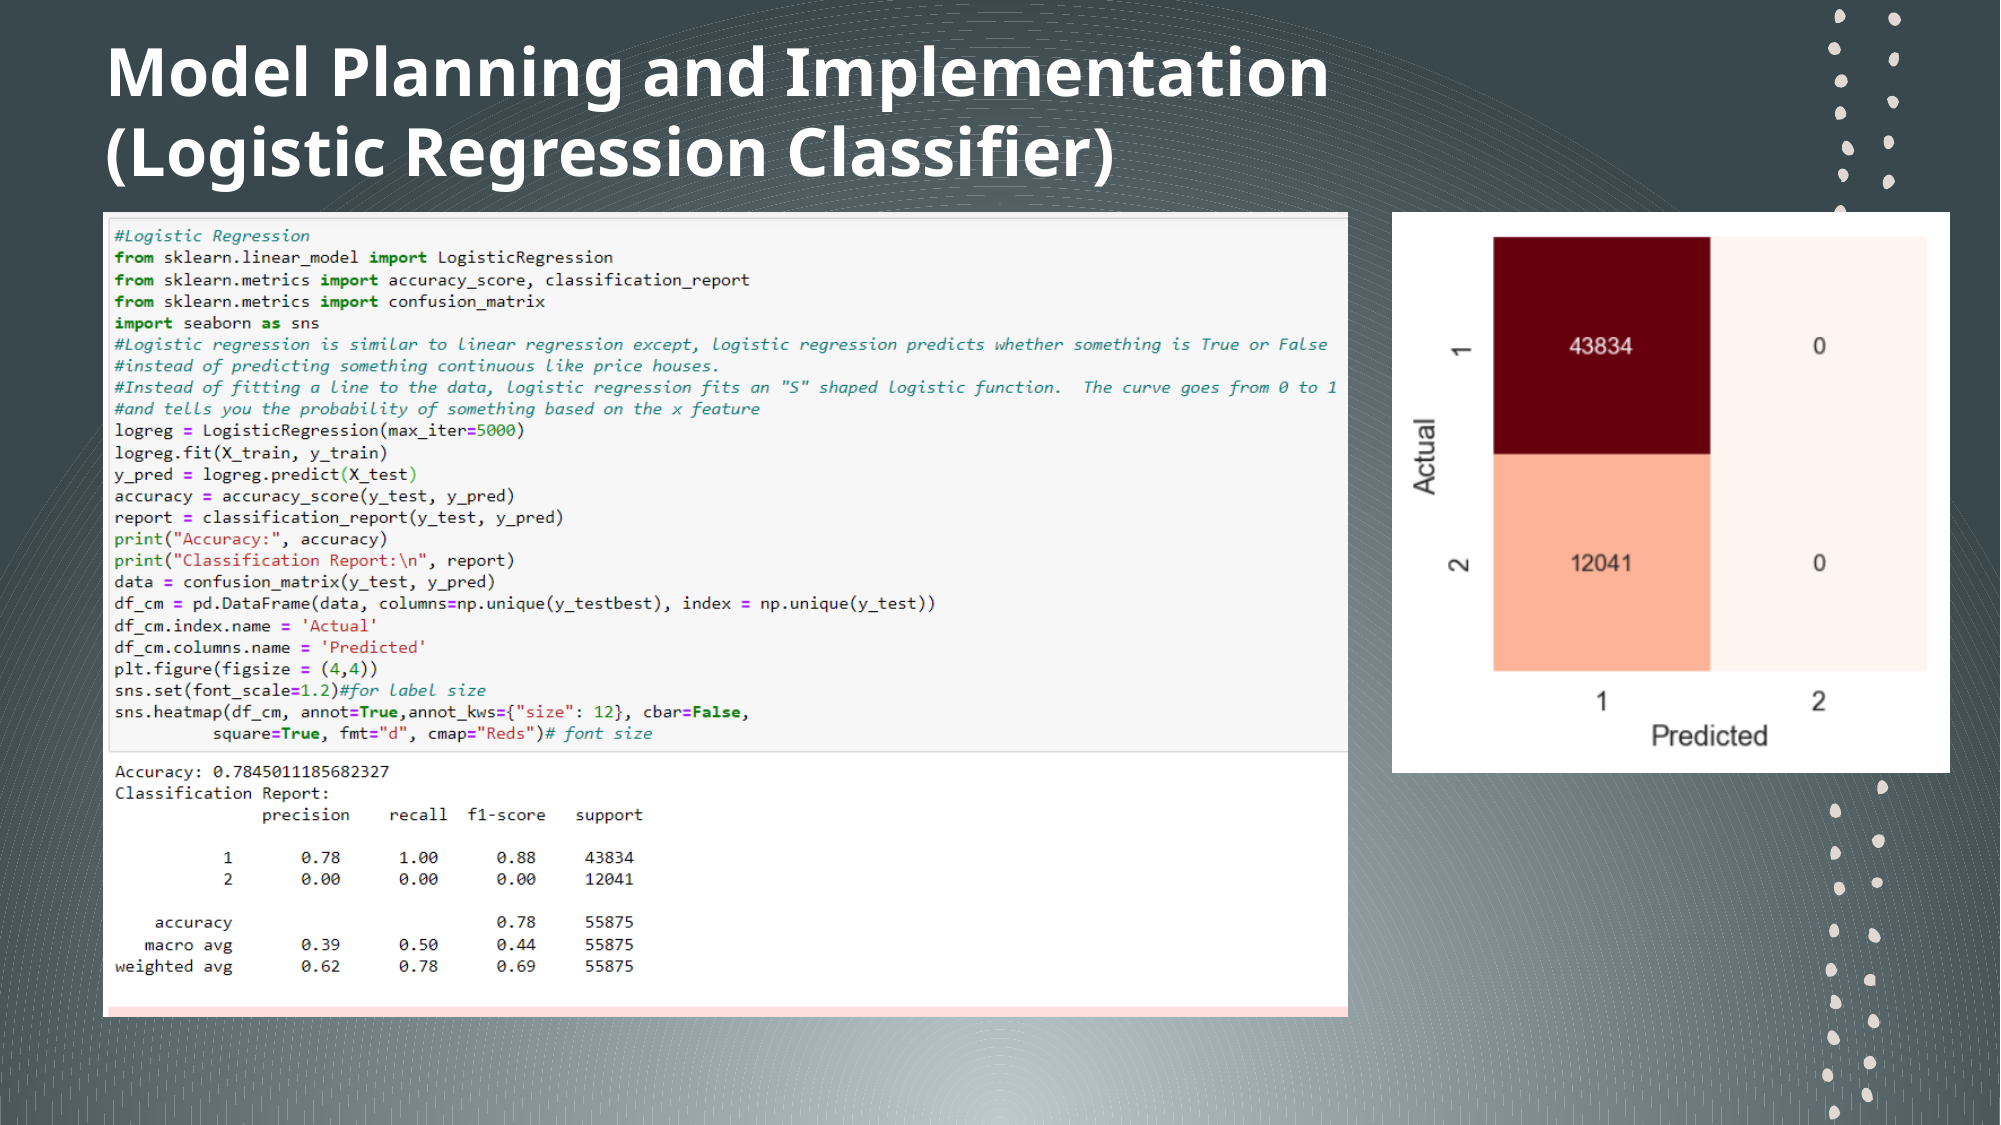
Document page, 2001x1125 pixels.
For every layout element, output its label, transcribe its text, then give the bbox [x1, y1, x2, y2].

slide_number 17 [1879, 1046, 1962, 1107]
picture [1392, 212, 1950, 773]
title Model Planning and Implementation (Logistic Regression Classifier) [90, 1, 1672, 219]
picture [102, 212, 1348, 1017]
